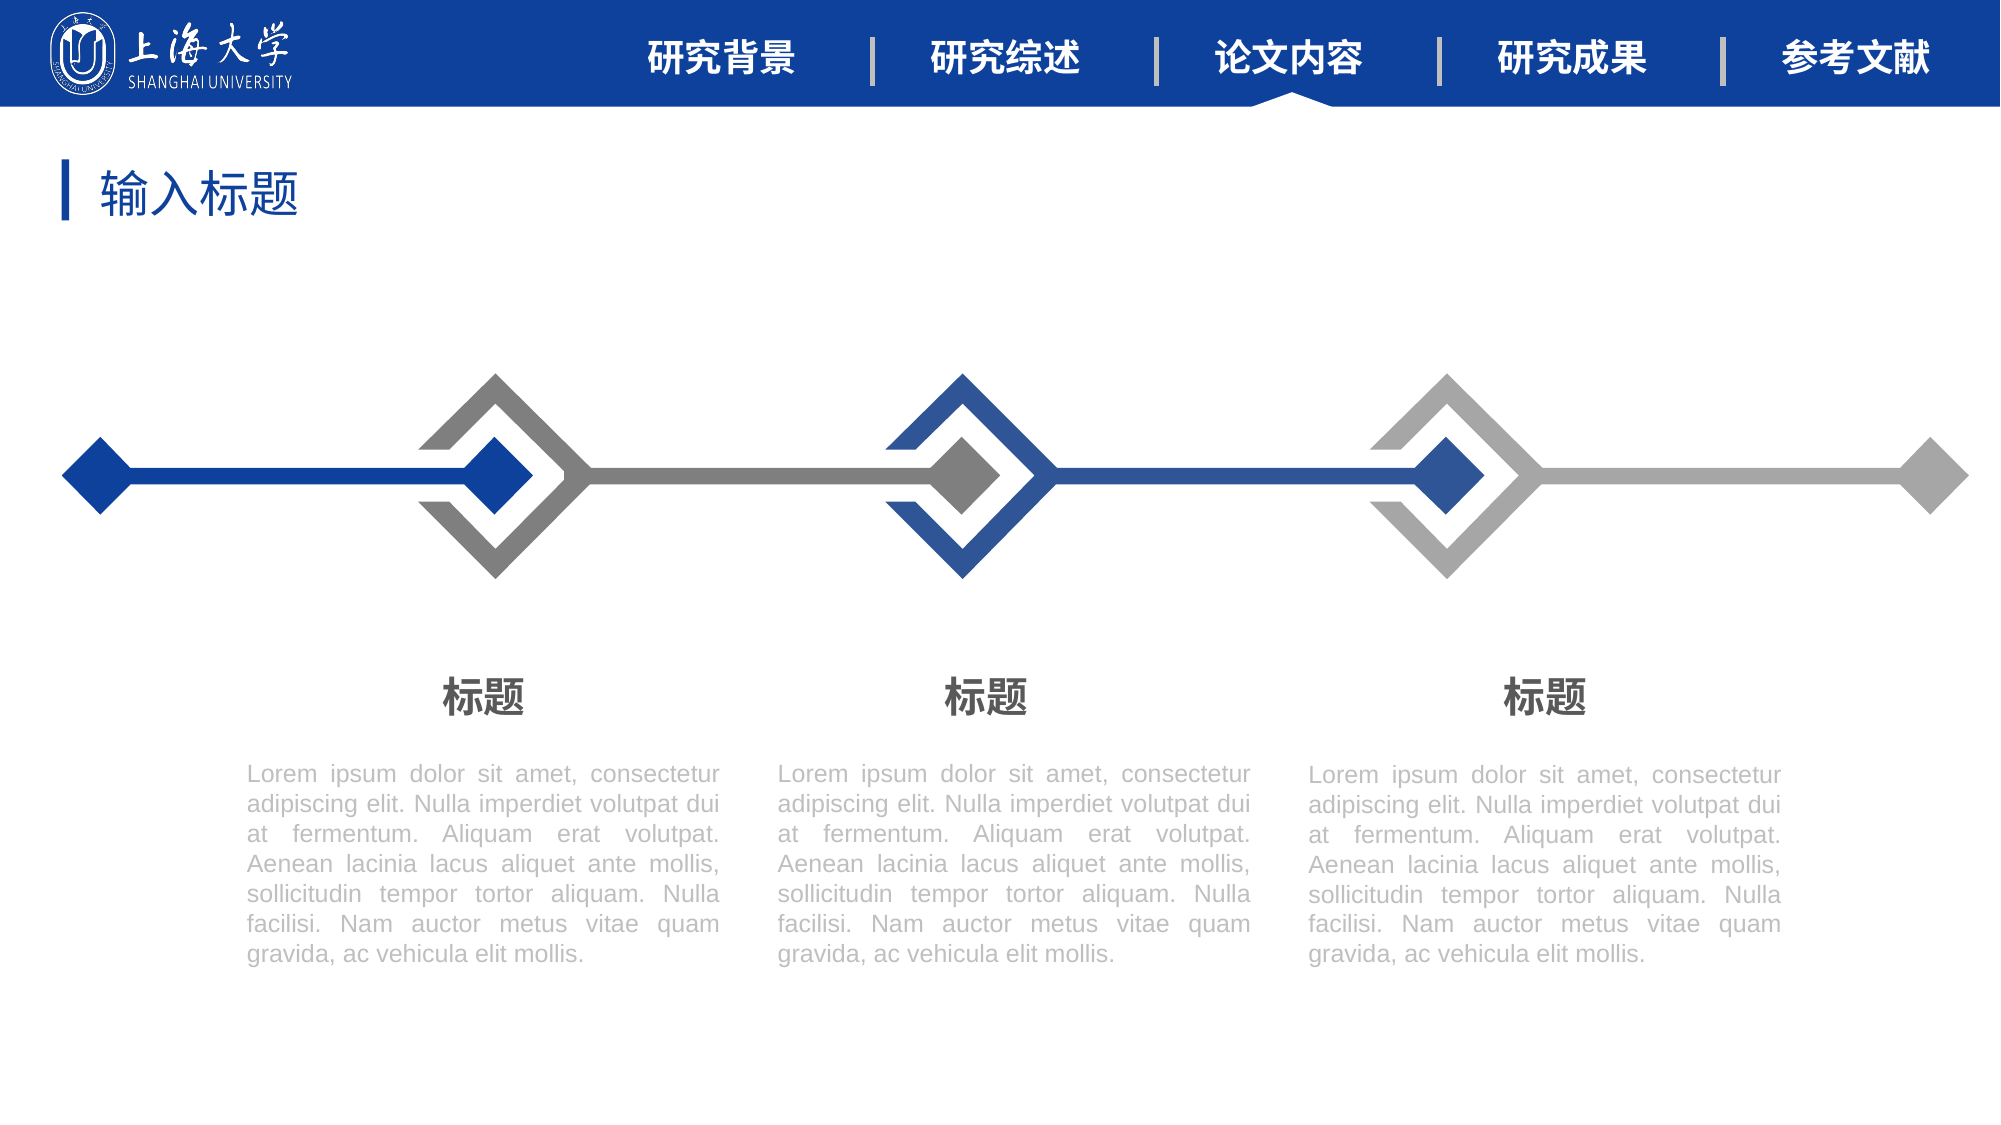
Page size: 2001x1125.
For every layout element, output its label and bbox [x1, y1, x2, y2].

text_box [1048, 436, 1485, 515]
text_box [762, 668, 1267, 978]
picture [50, 12, 292, 95]
text_box [564, 436, 1001, 515]
text_box [61, 154, 316, 231]
text_box [61, 436, 534, 515]
text_box [0, 0, 2000, 117]
text_box [232, 668, 736, 978]
text_box [1293, 668, 1798, 979]
text_box [418, 373, 591, 472]
text_box [1532, 436, 1969, 515]
text_box [418, 479, 590, 580]
text_box [1369, 373, 1542, 580]
text_box [885, 373, 1057, 580]
